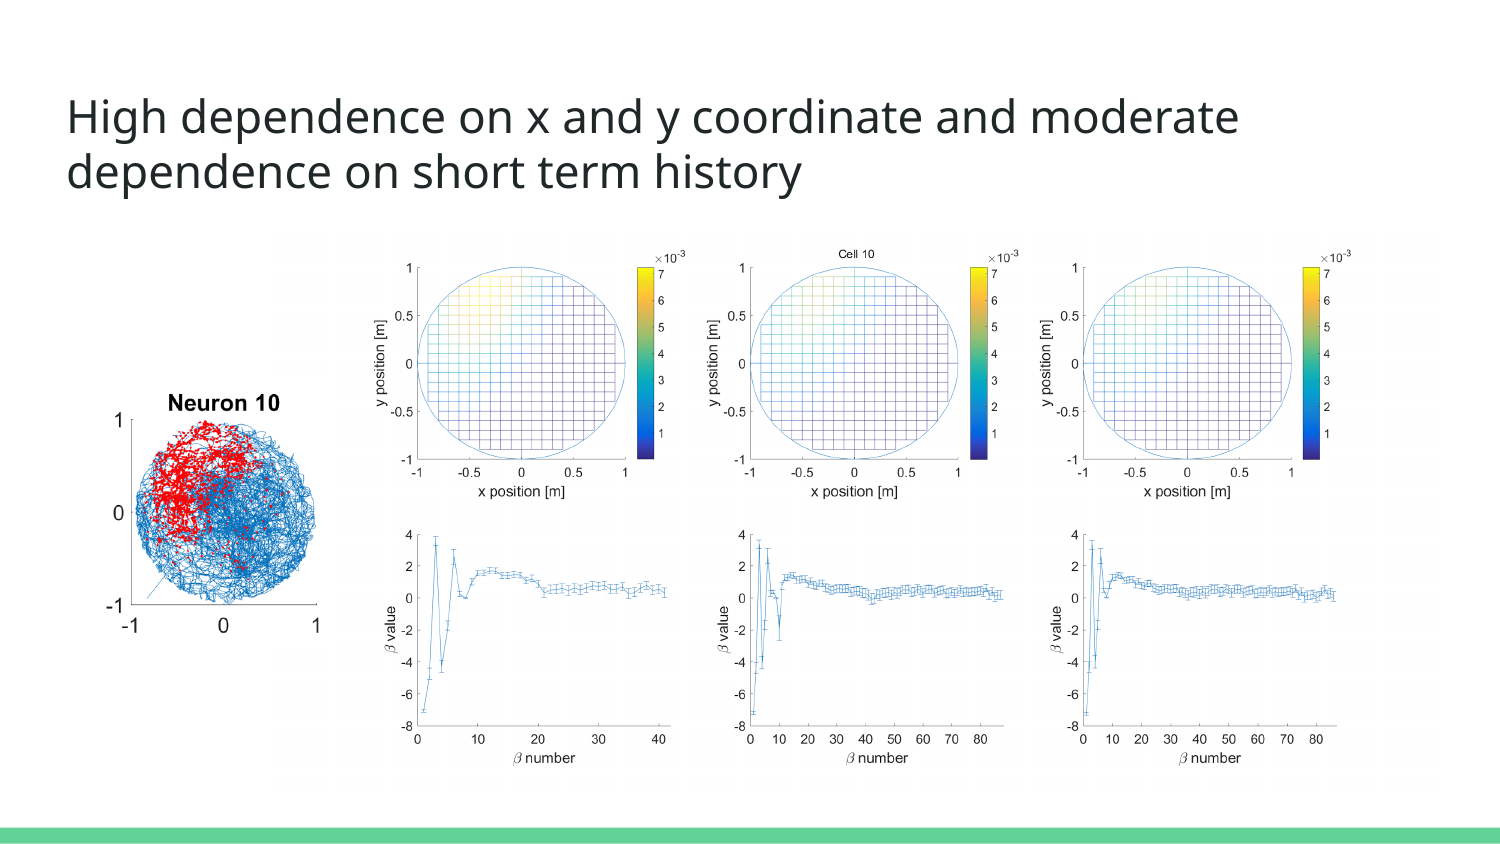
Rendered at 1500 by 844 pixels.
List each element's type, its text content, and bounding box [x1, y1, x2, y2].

picture [94, 225, 1450, 787]
title High dependence on x and y coordinate and moderate dependence on short term history [51, 72, 1449, 167]
